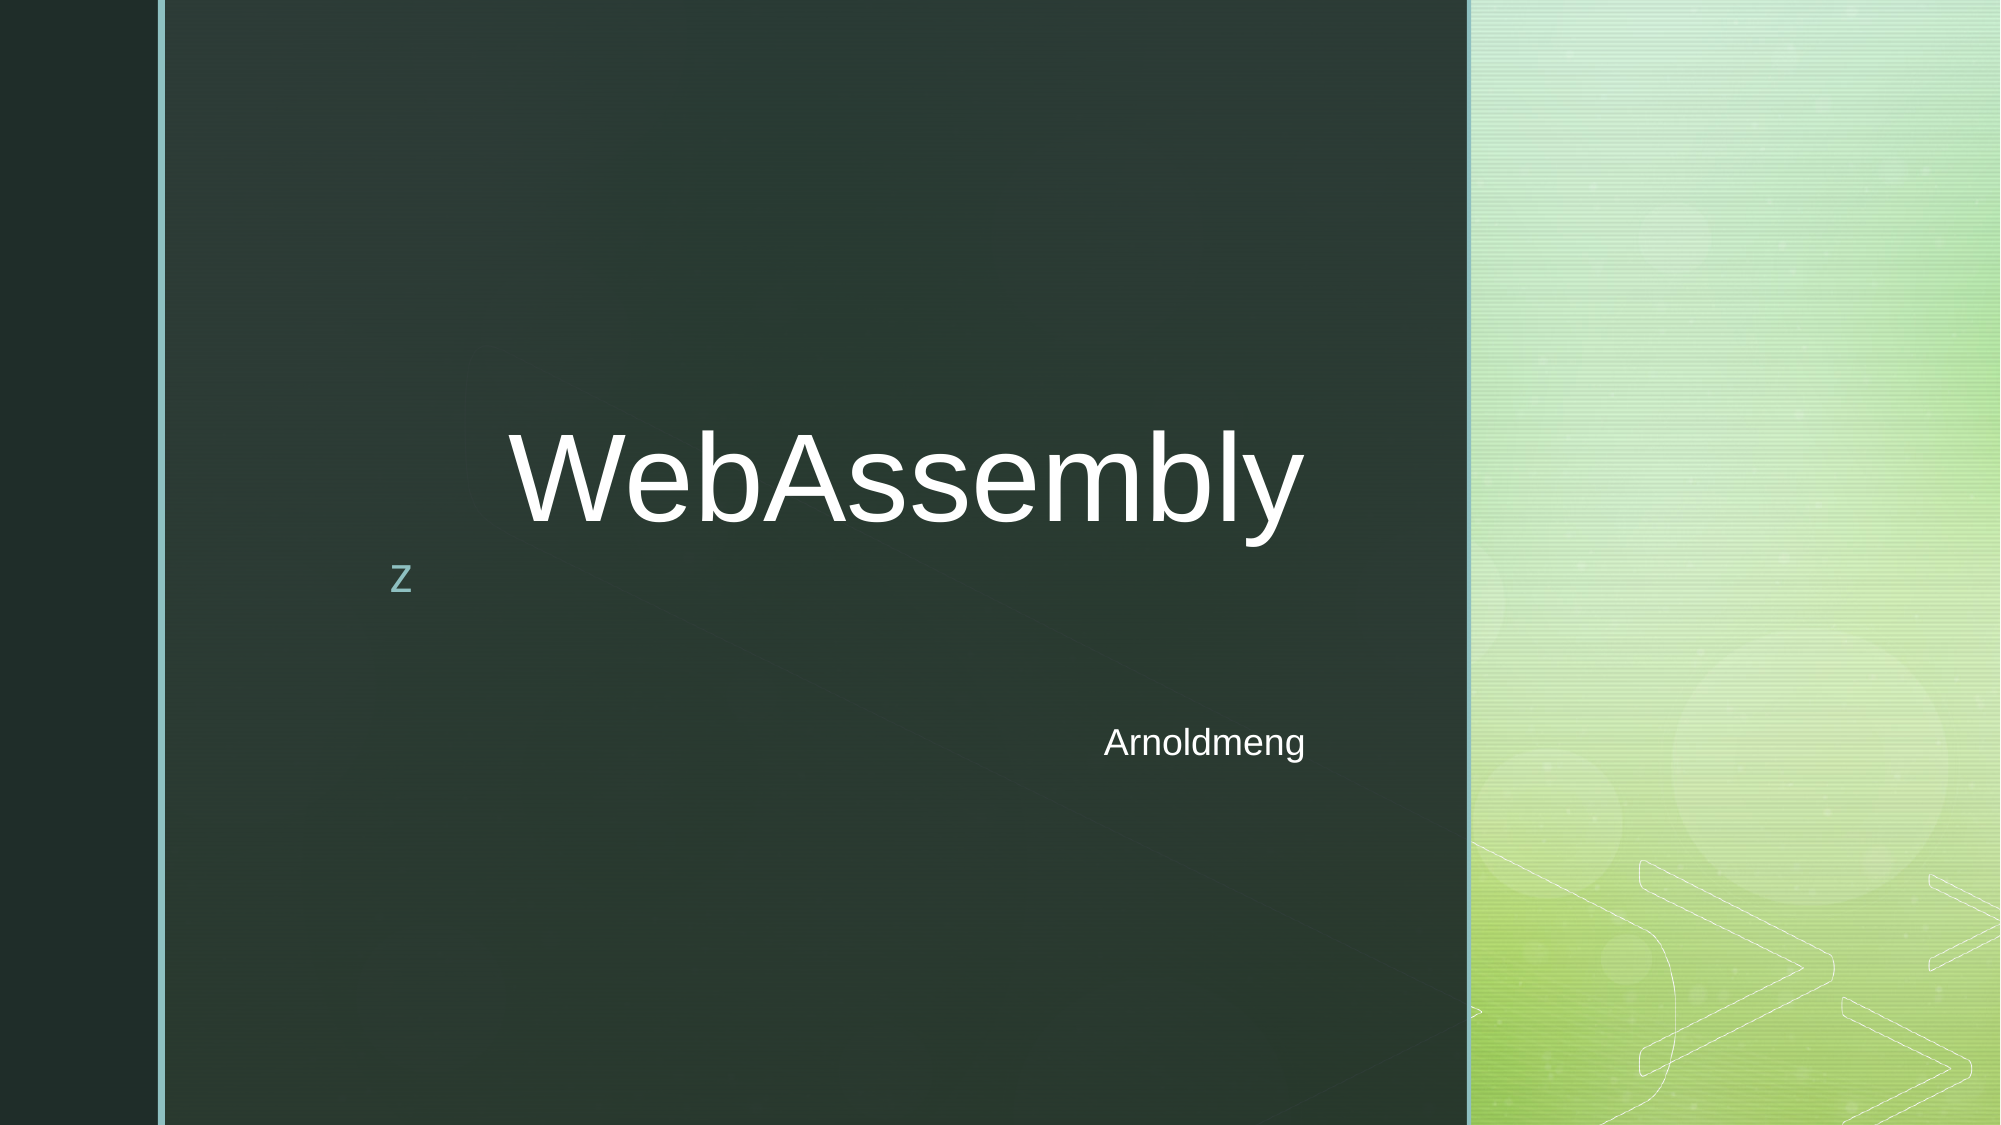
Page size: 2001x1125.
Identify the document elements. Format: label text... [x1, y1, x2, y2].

picture [1472, 0, 2001, 1125]
title WebAssembly [415, 406, 1321, 610]
subtitle Arnoldmeng [441, 579, 1321, 771]
